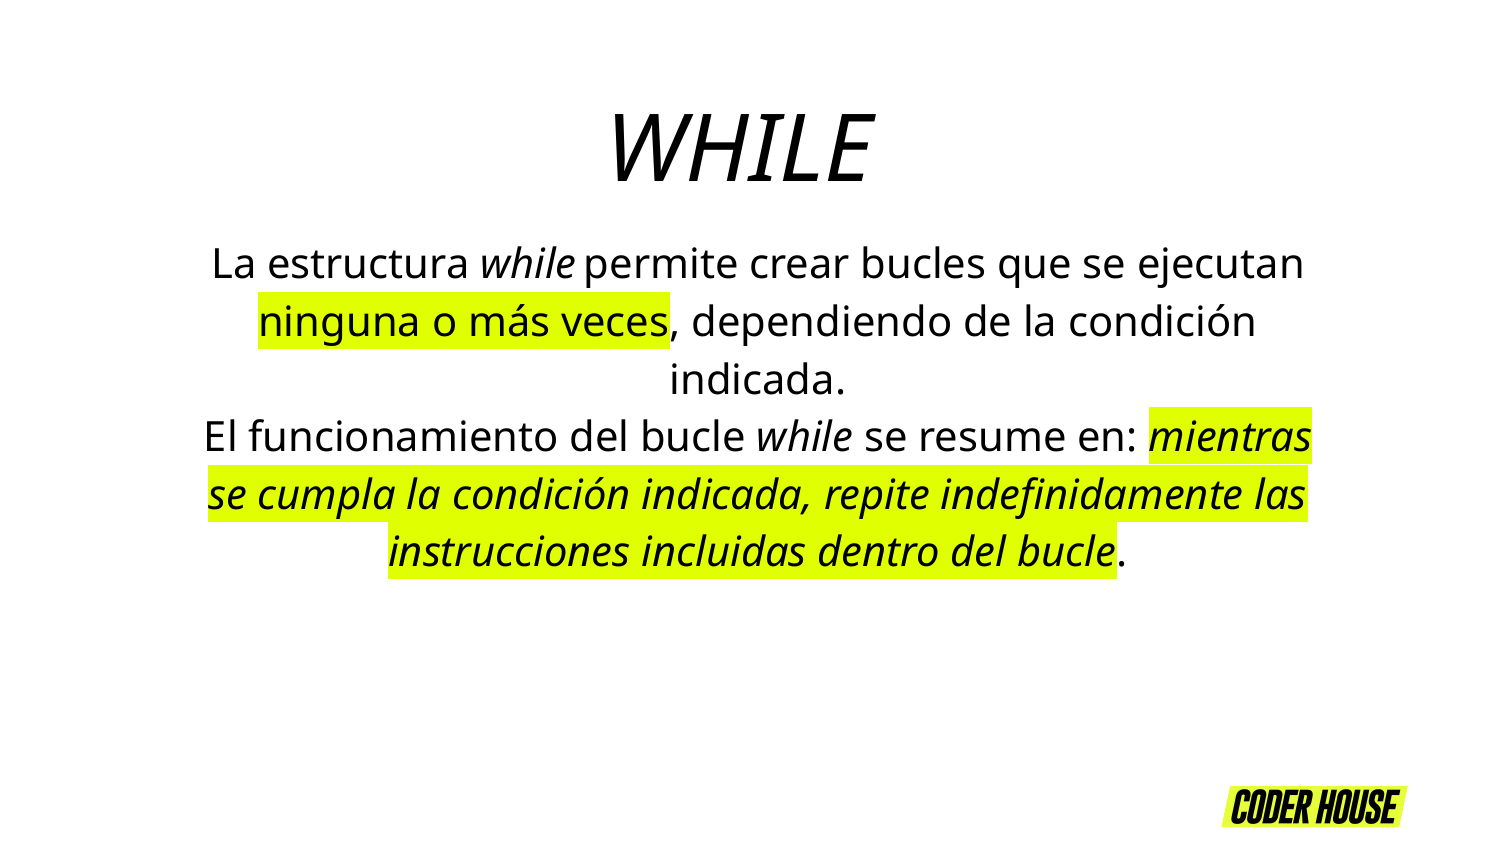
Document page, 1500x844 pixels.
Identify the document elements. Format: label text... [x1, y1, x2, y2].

text_box La estructura while permite crear bucles que se ejecutan ninguna o más veces, dependiendo de la condición indicada. El funcionamiento del bucle while se resume en: mientras se cumpla la condición indicada, repite indefinidamente las instrucciones incluidas dentro del bucle. [178, 214, 1338, 589]
picture [1216, 778, 1413, 834]
text_box WHILE [274, 72, 1204, 214]
